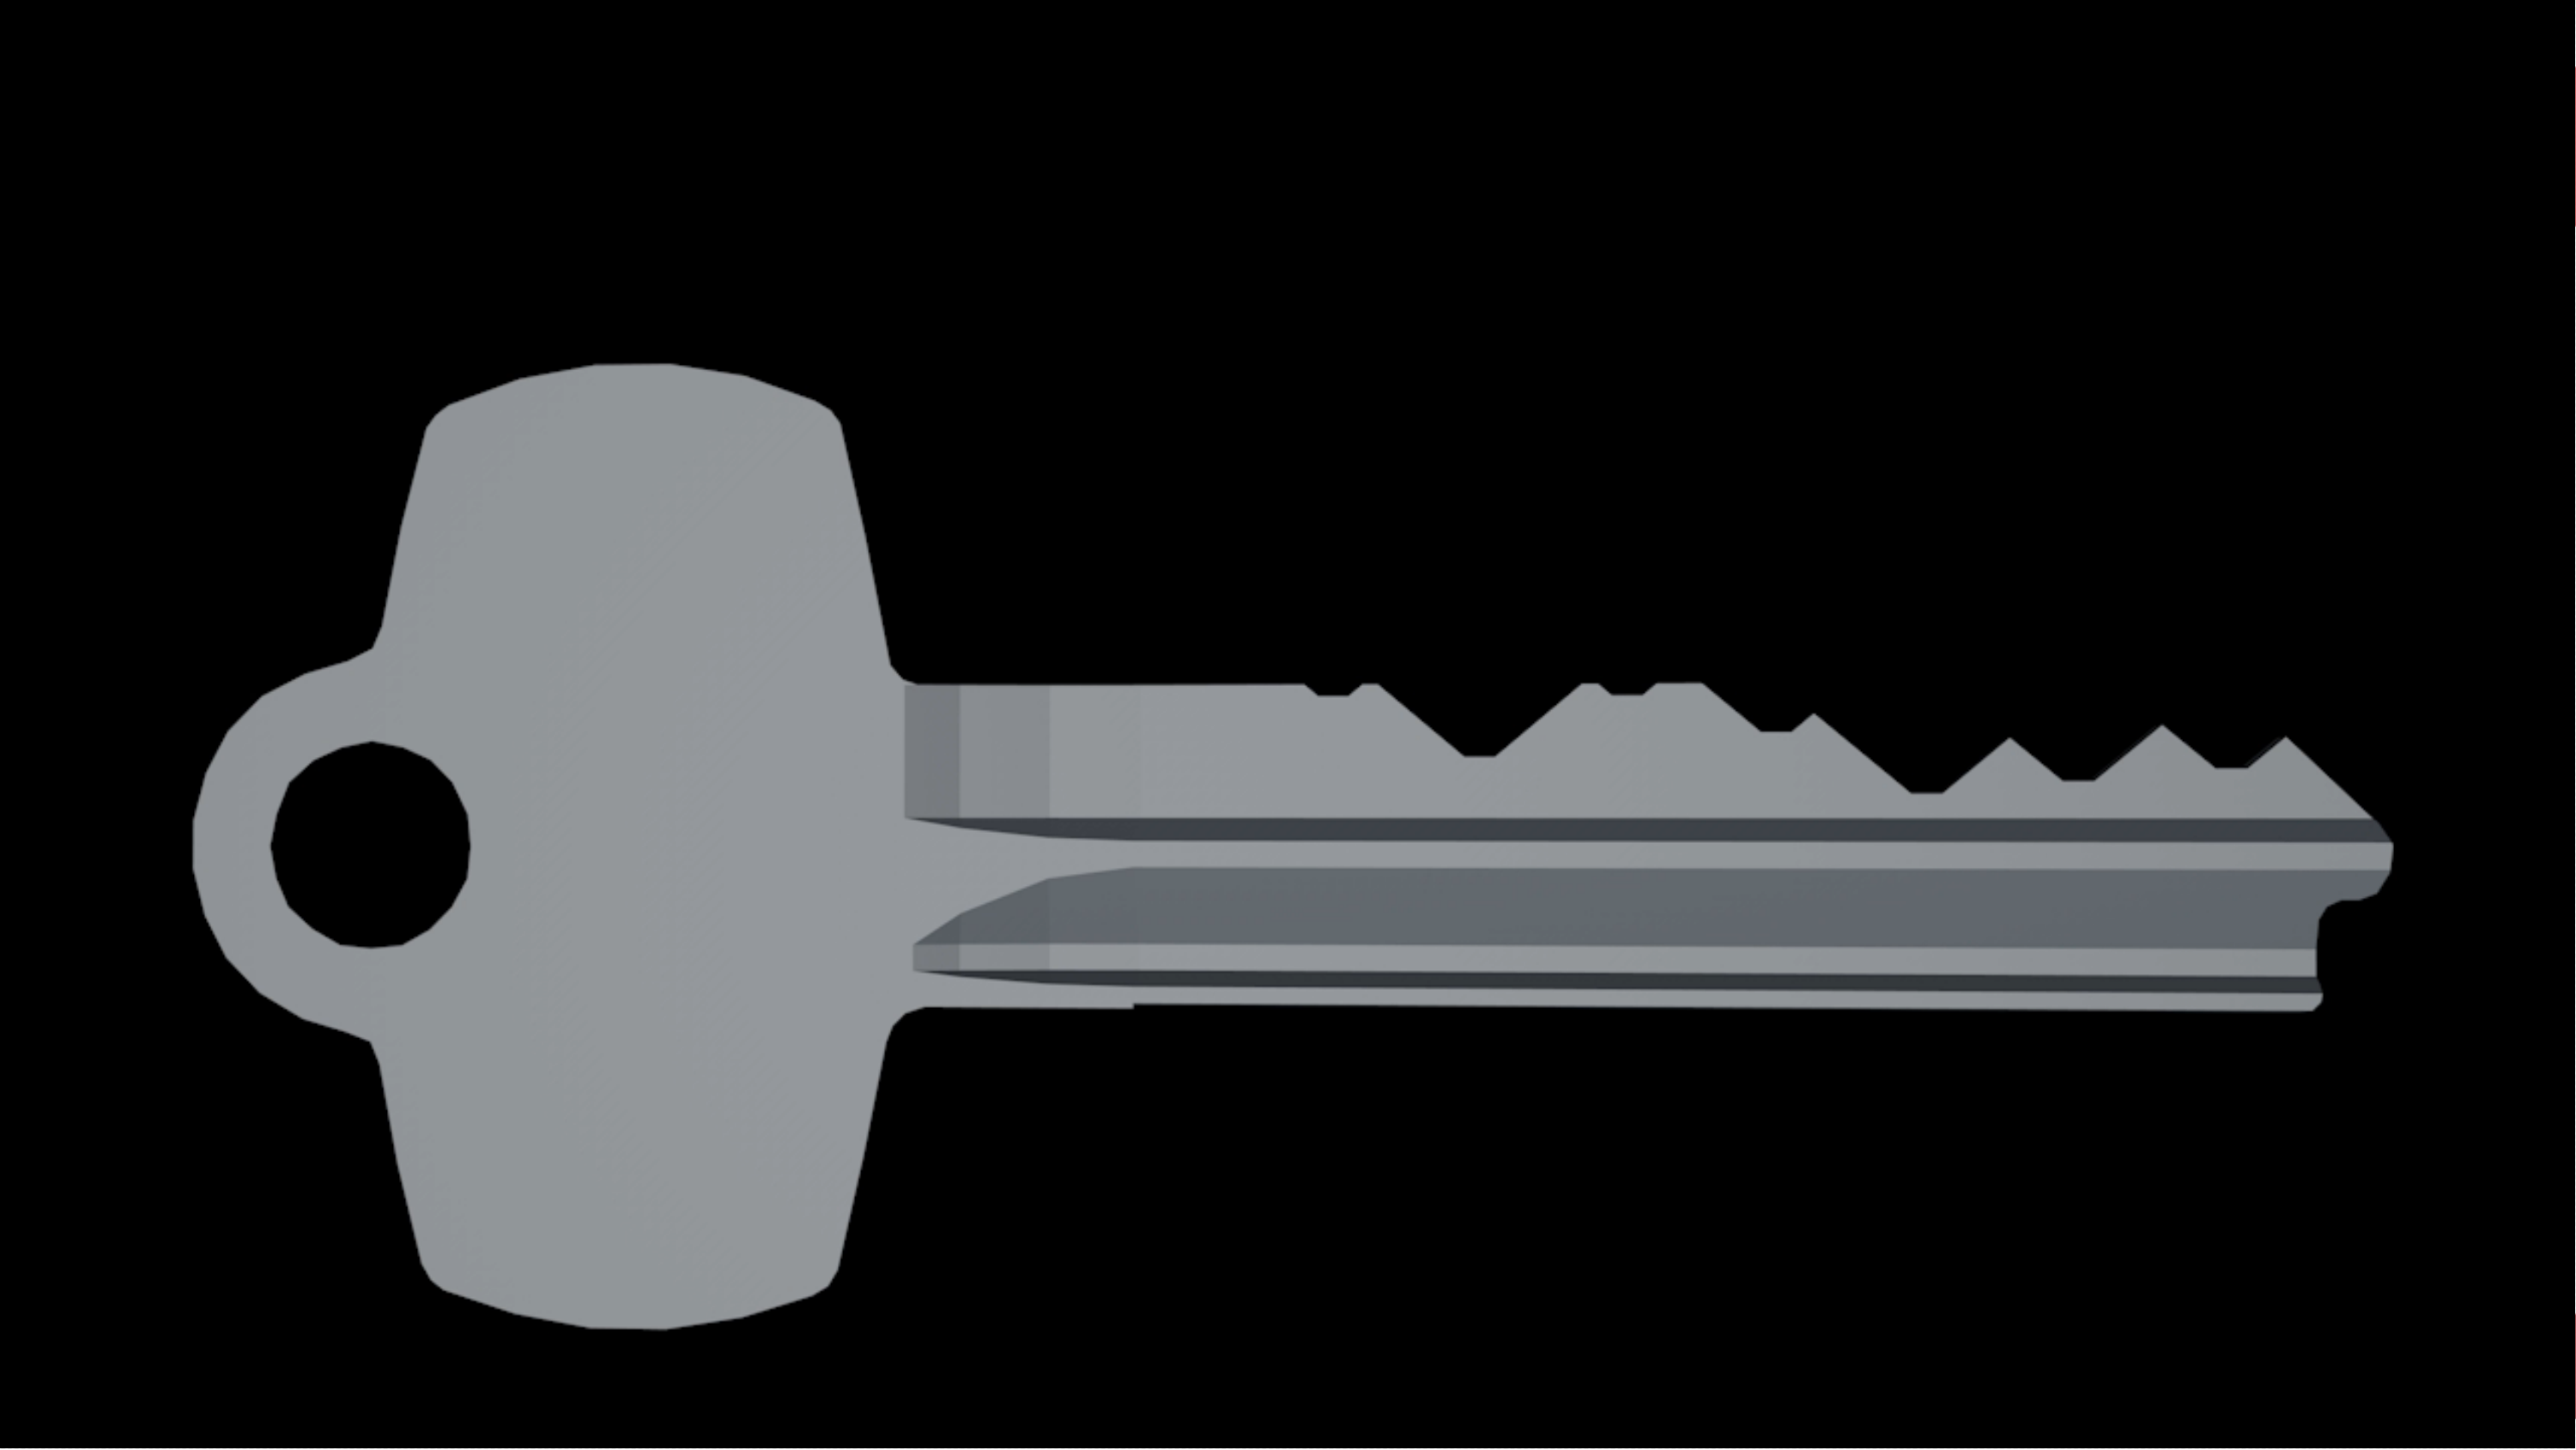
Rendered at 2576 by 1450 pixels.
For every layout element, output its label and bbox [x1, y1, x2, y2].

text_box [0, 0, 2576, 1449]
